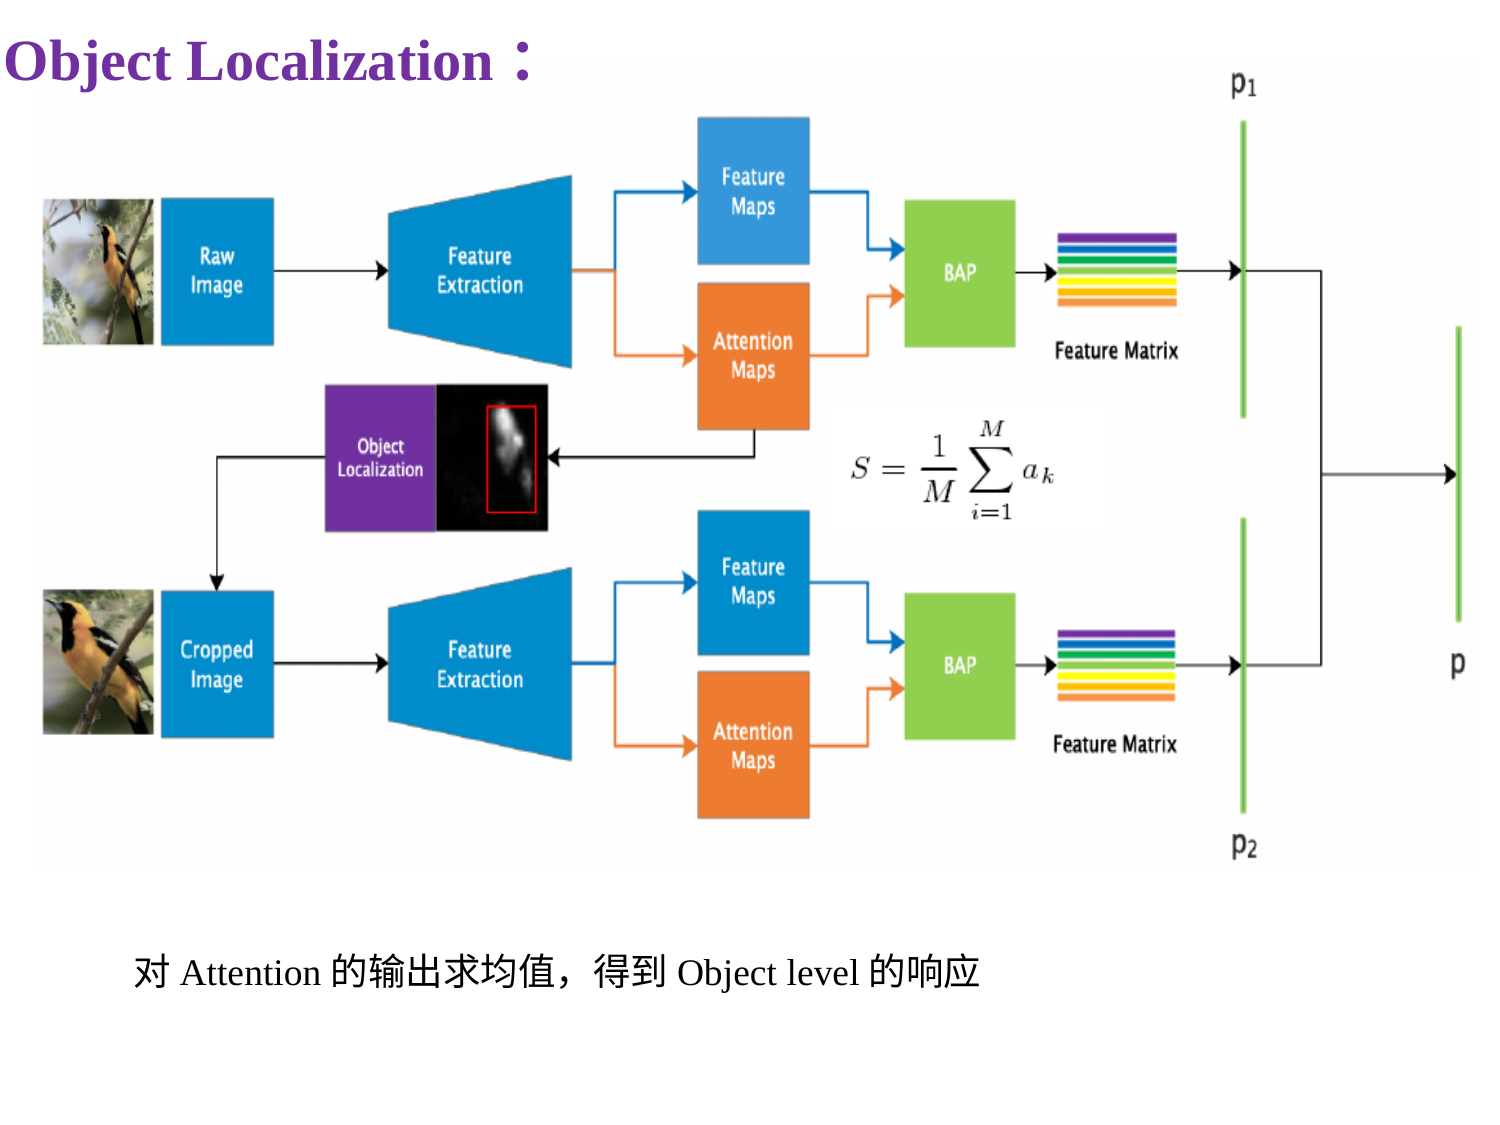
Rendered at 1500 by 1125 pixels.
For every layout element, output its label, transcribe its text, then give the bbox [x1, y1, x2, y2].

picture [32, 61, 1475, 871]
text_box 对Attention的输出求均值，得到Object level的响应 [118, 940, 1226, 1001]
text_box Object Localization： [0, 14, 582, 99]
